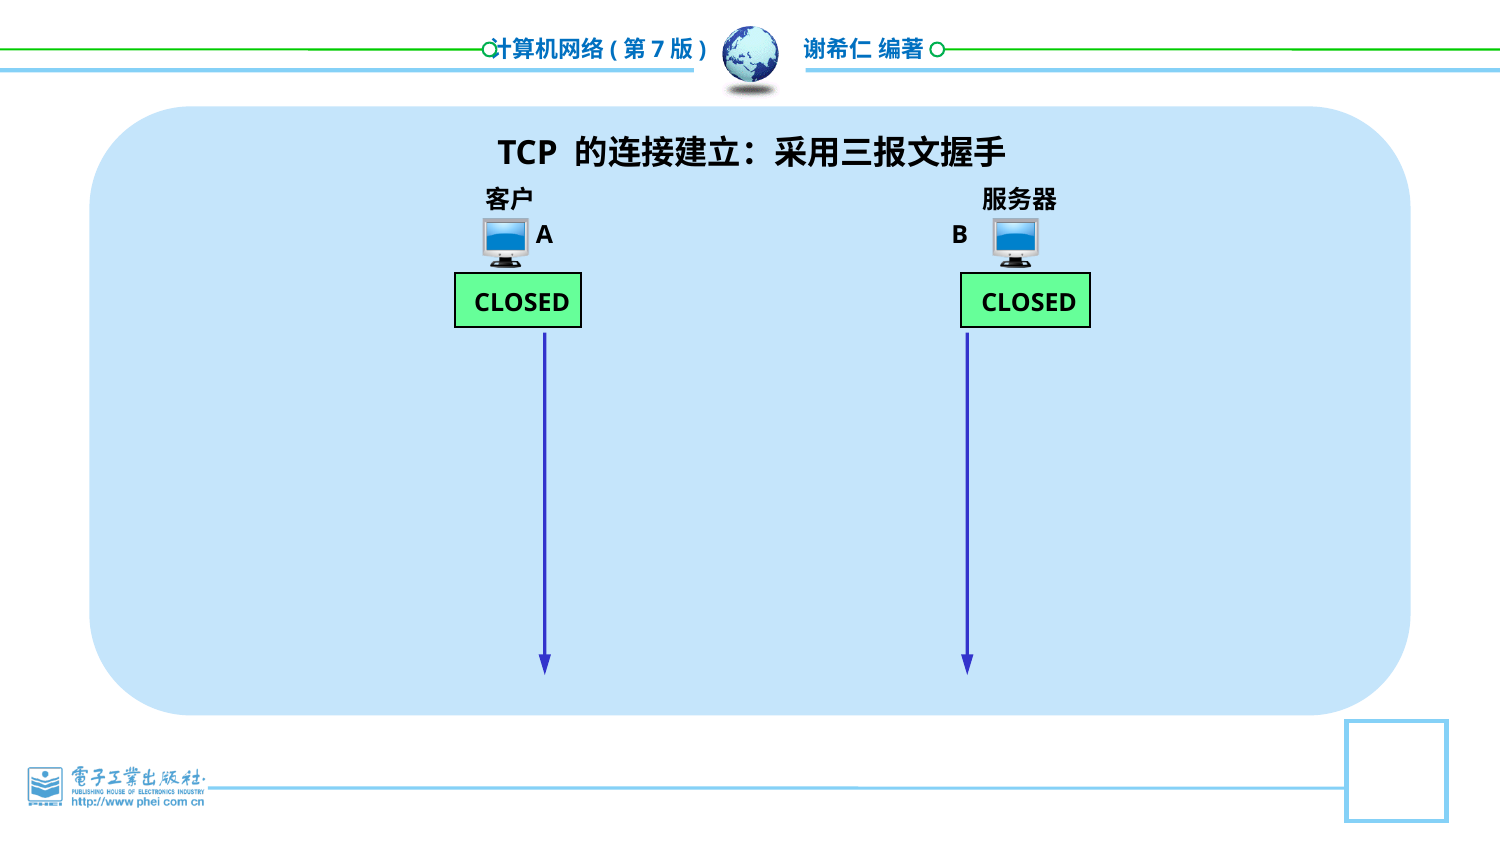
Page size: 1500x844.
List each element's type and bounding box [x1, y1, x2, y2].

picture [720, 24, 780, 100]
picture [989, 216, 1043, 269]
picture [478, 216, 532, 269]
picture [23, 764, 208, 809]
text_box [87, 104, 1413, 718]
